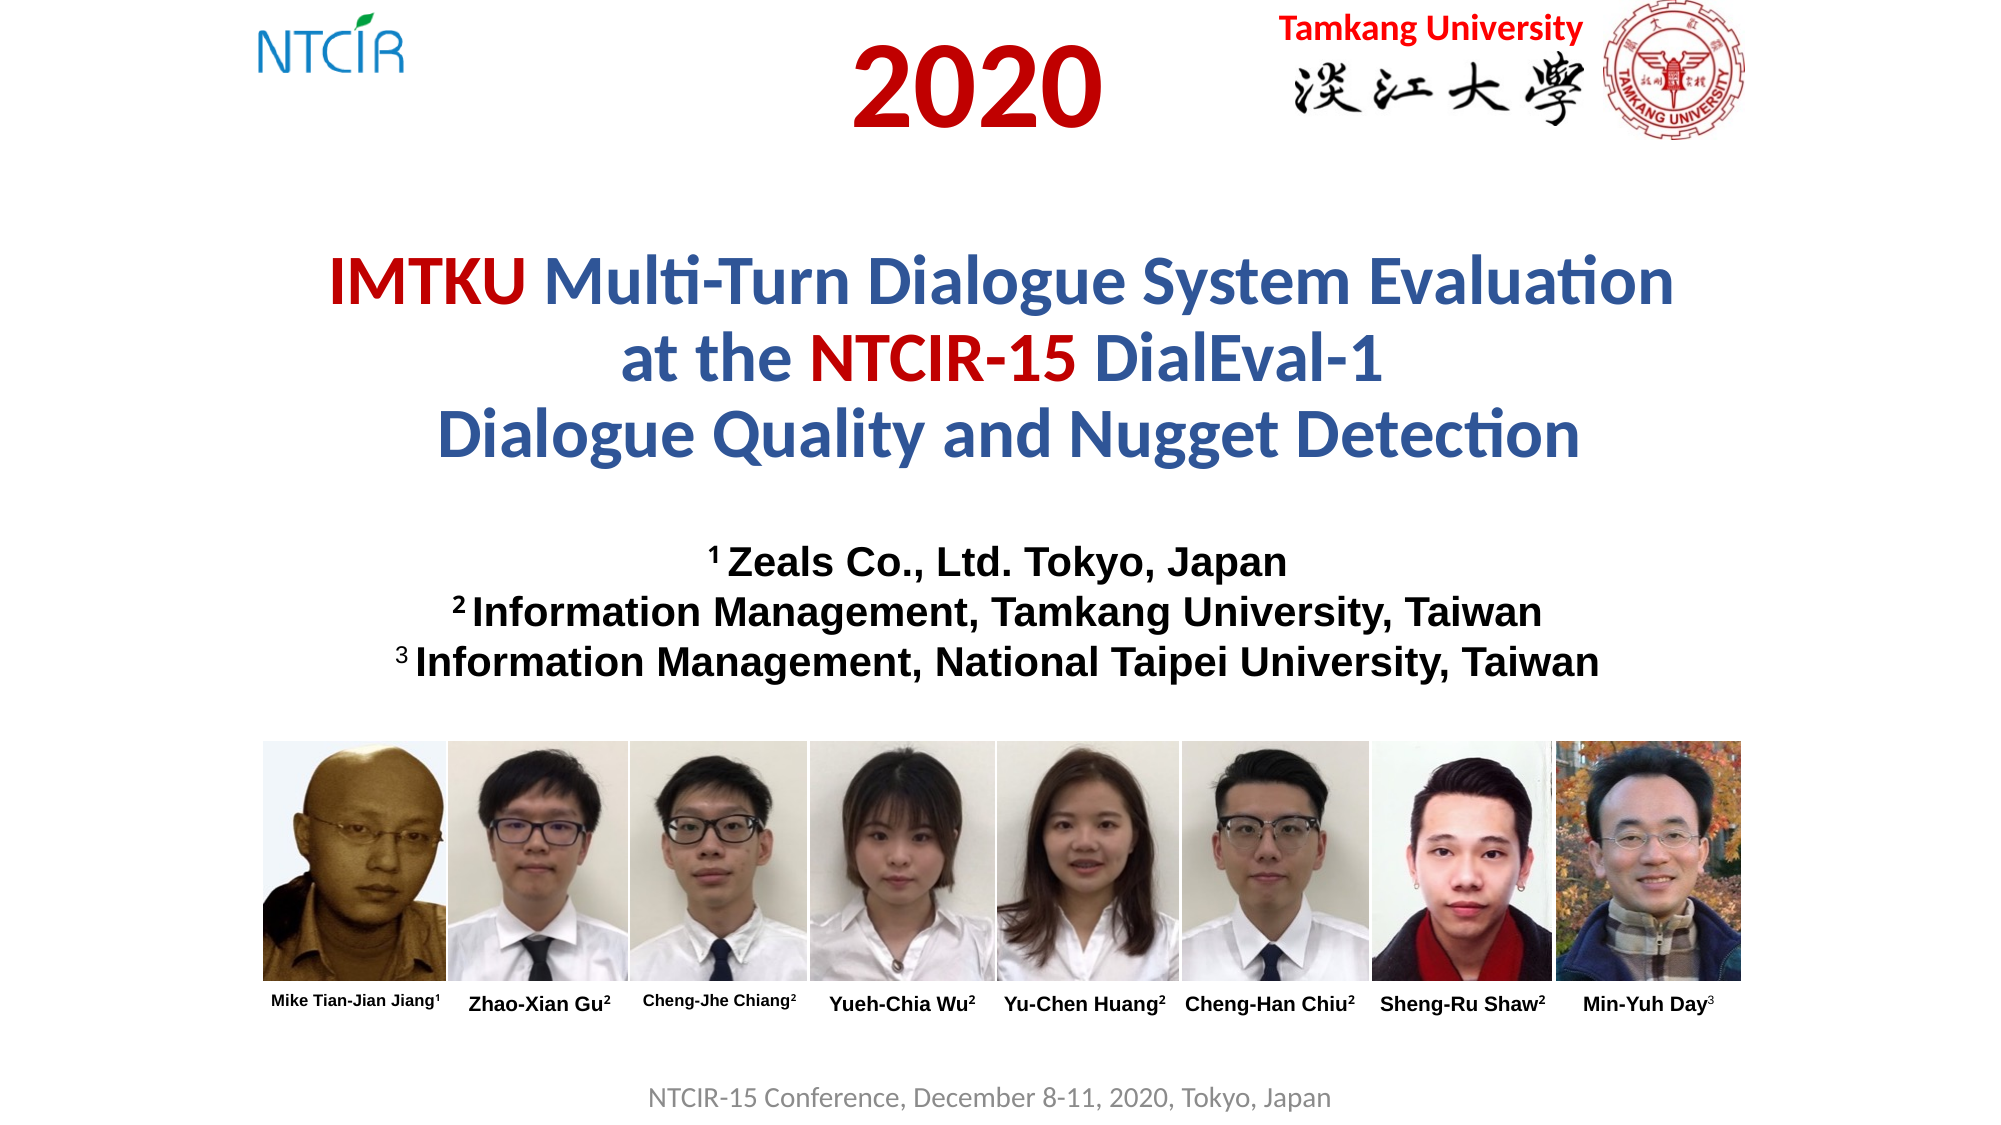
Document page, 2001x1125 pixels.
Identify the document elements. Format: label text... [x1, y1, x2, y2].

text_box Cheng-Jhe Chiang2 [629, 982, 810, 1018]
picture [1603, 0, 1745, 140]
picture [997, 741, 1179, 981]
picture [1295, 51, 1584, 126]
text_box 1 Zeals Co., Ltd. Tokyo, Japan 2 Information Management, Tamkang University, Taiwan 3 Information Management, National Taipei University, Taiwan [312, 527, 1683, 692]
picture [263, 741, 446, 981]
text_box NTCIR-15 Conference, December 8-11, 2020, Tokyo, Japan [471, 1070, 1509, 1118]
text_box 2020 [836, 0, 1119, 161]
text_box Tamkang University [1264, 0, 1603, 56]
text_box Sheng-Ru Shaw2 [1362, 982, 1564, 1023]
text_box Mike Tian-Jian Jiang1 [255, 982, 456, 1018]
text_box Min-Yuh Day3 [1568, 982, 1730, 1023]
text_box Yueh-Chia Wu2 [810, 982, 995, 1023]
text_box Zhao-Xian Gu2 [450, 982, 629, 1023]
picture [630, 741, 807, 981]
picture [1182, 741, 1369, 981]
text_box Cheng-Han Chiu2 [1187, 982, 1362, 1023]
picture [810, 741, 995, 981]
text_box Yu-Chen Huang2 [995, 982, 1187, 1023]
picture [448, 741, 628, 981]
picture [1372, 741, 1554, 981]
picture [1556, 741, 1741, 981]
title IMTKU Multi-Turn Dialogue System Evaluation at the NTCIR-15 DialEval-1 Dialogue Quality and Nugget Detection [290, 227, 1731, 481]
picture [255, 6, 414, 79]
